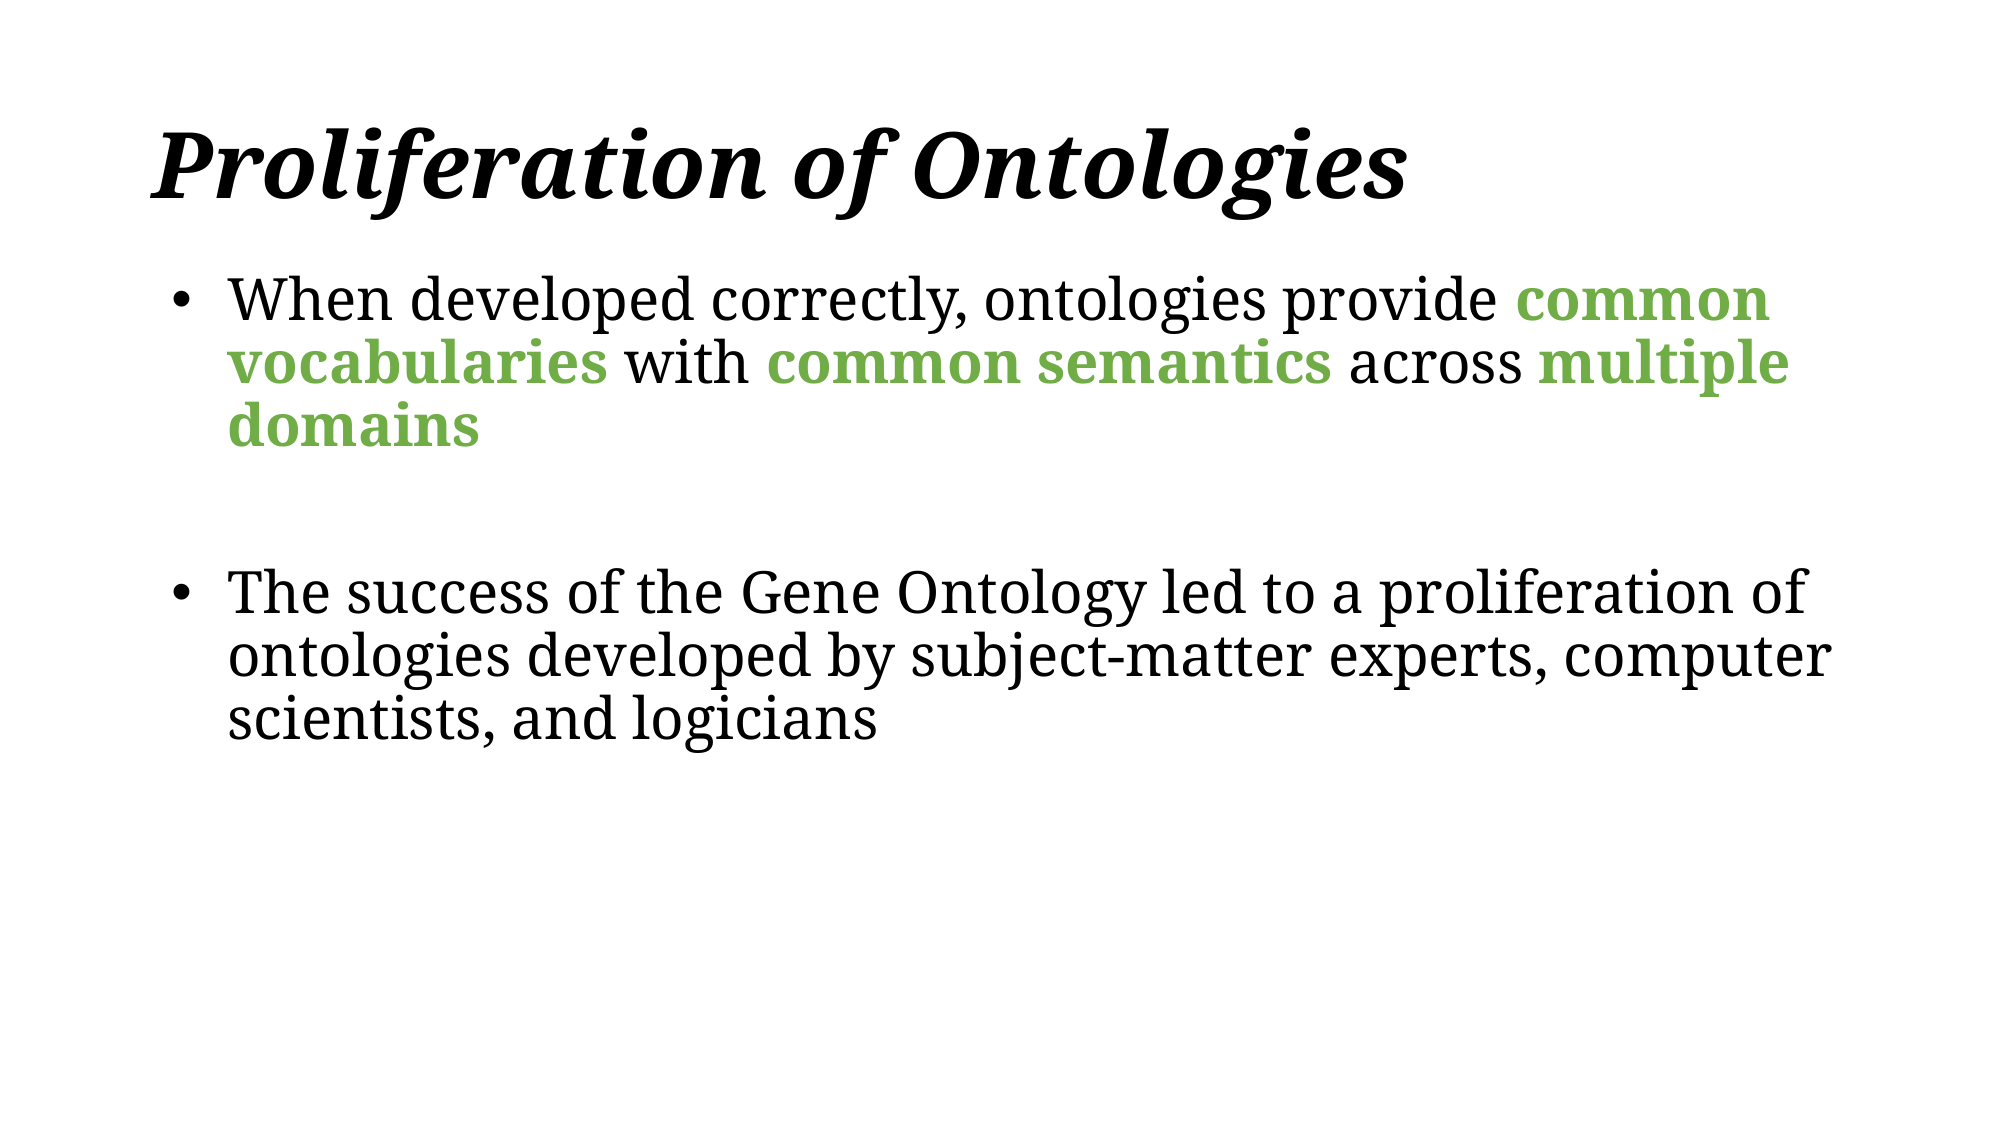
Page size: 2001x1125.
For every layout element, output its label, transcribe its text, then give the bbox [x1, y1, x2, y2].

title Proliferation of Ontologies [137, 59, 1863, 262]
list When developed correctly, ontologies provide common vocabularies with common semantics across multiple domains The success of the Gene Ontology led to a proliferation of ontologies developed by subject-matter experts, computer scientists, and logicians [137, 262, 1863, 1066]
